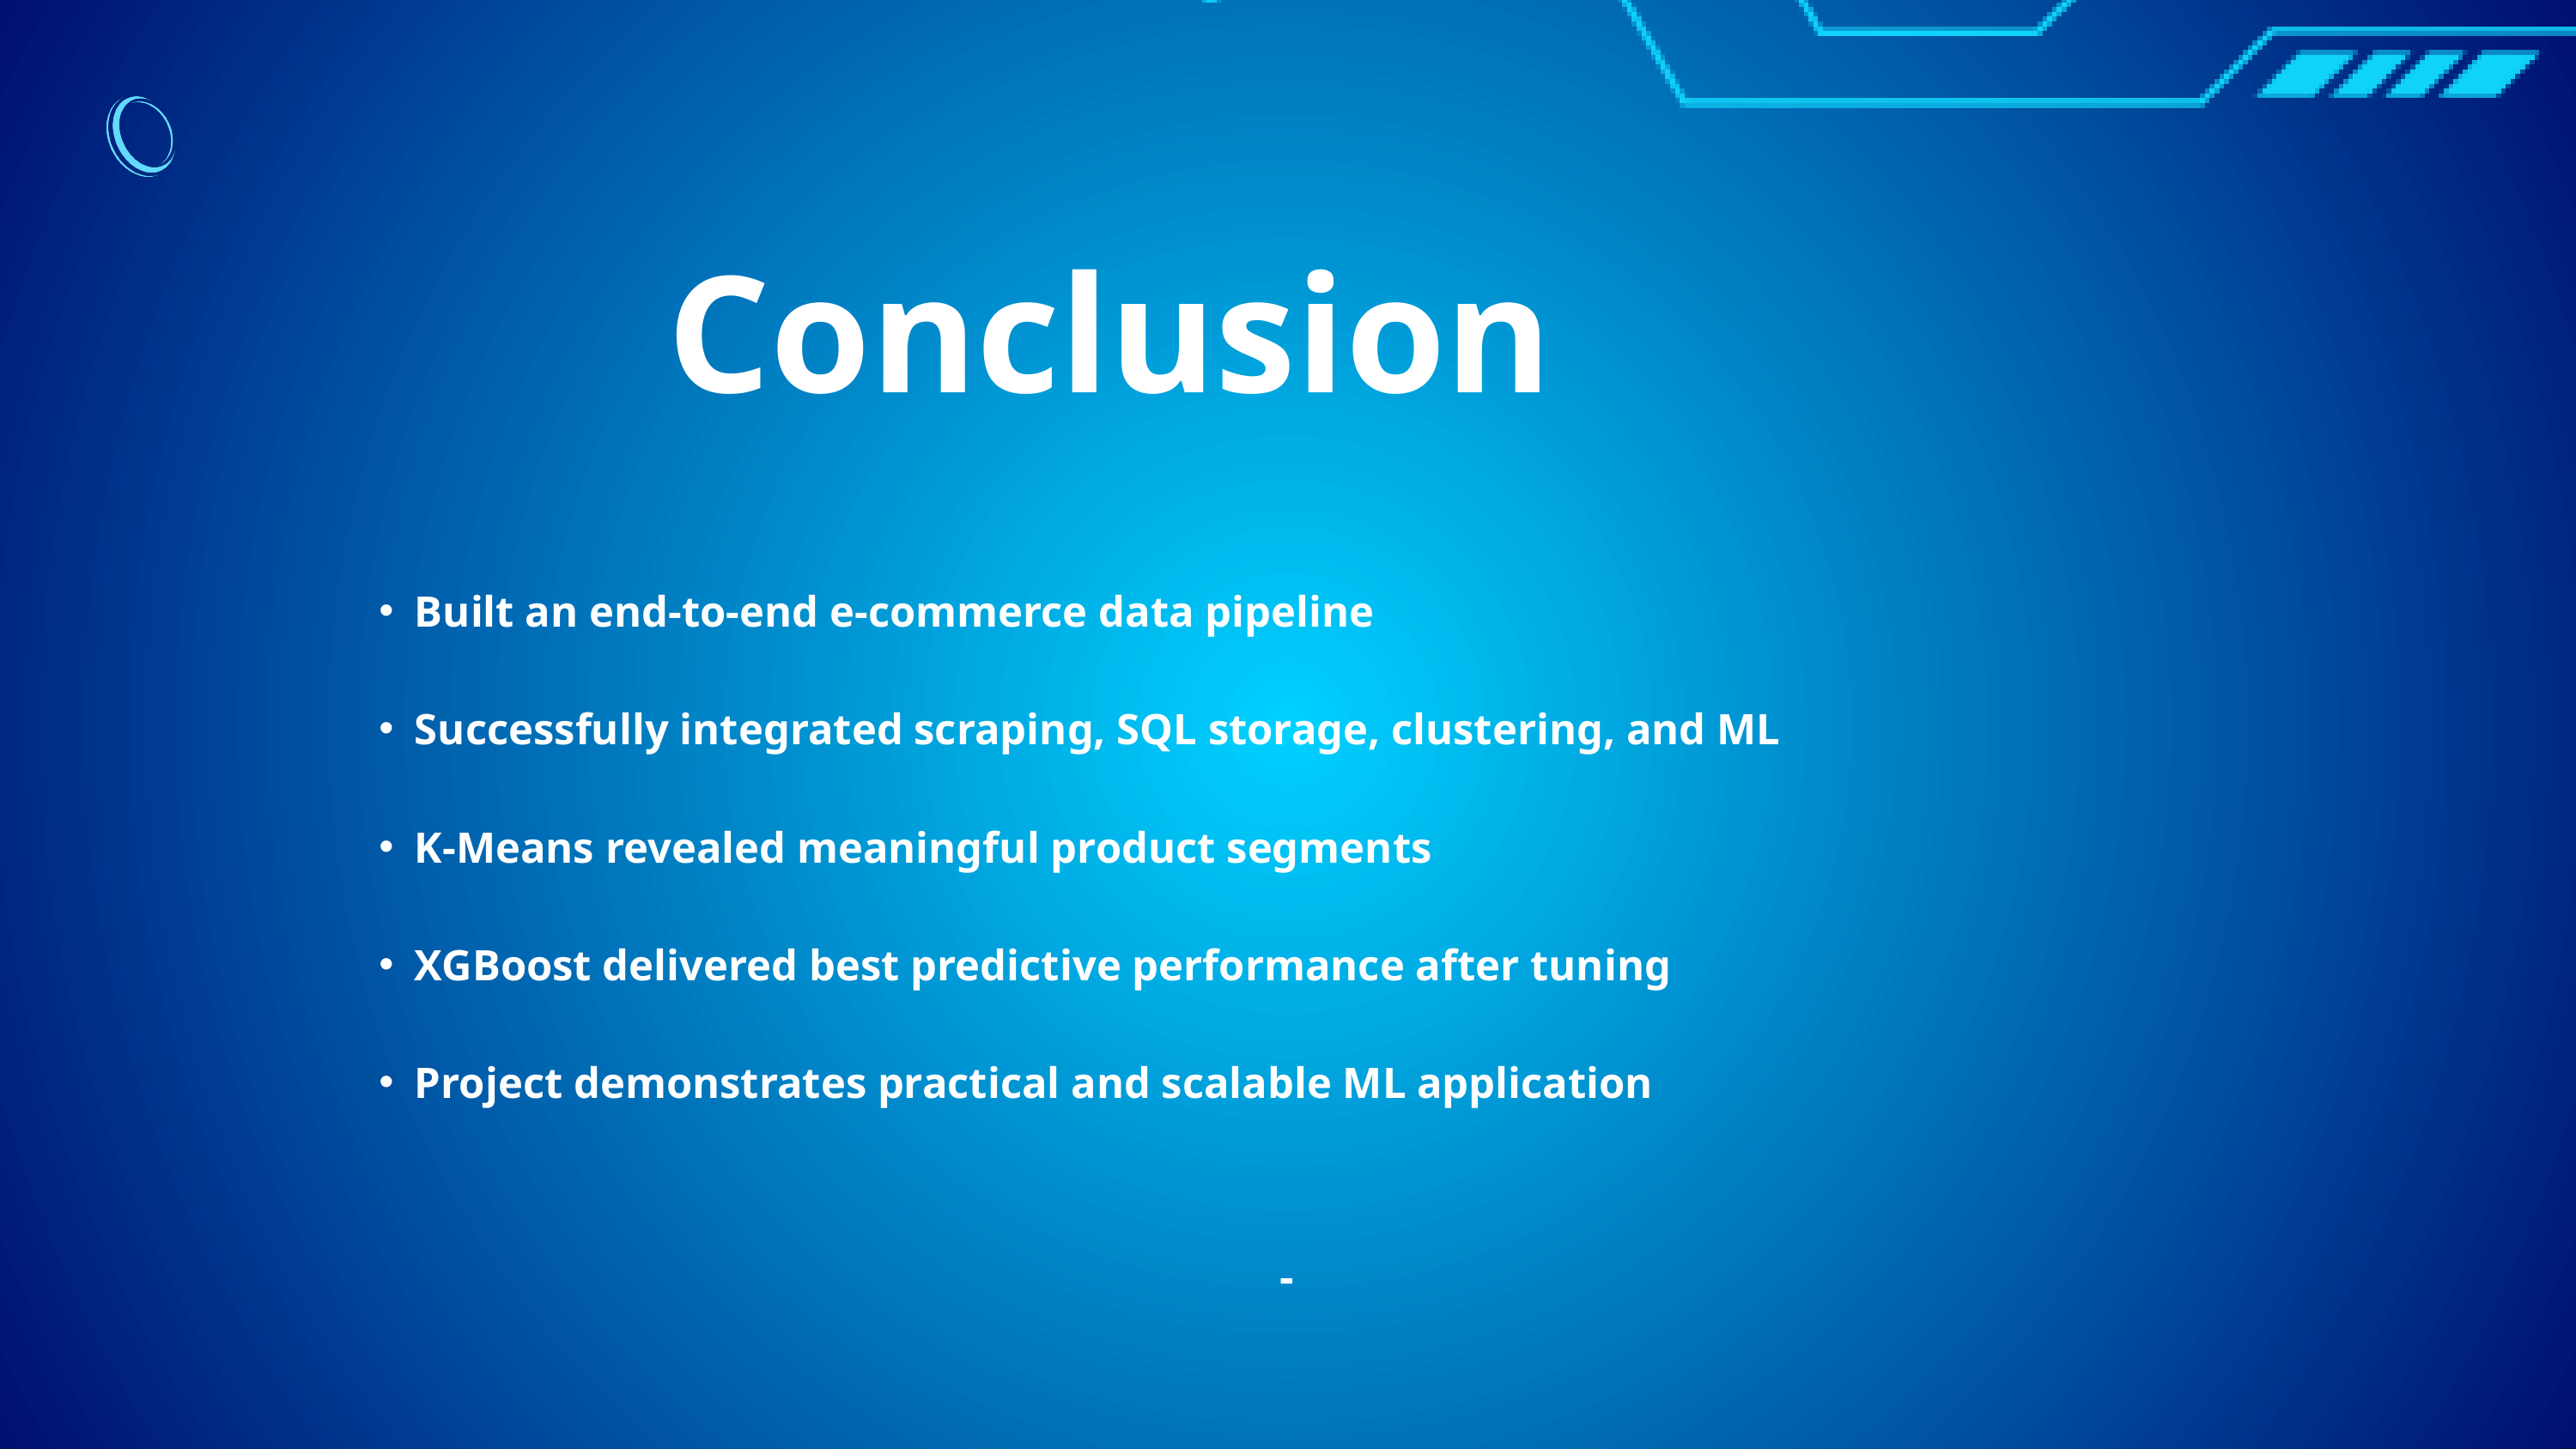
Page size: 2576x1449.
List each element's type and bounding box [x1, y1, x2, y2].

text_box [0, 0, 2576, 1449]
